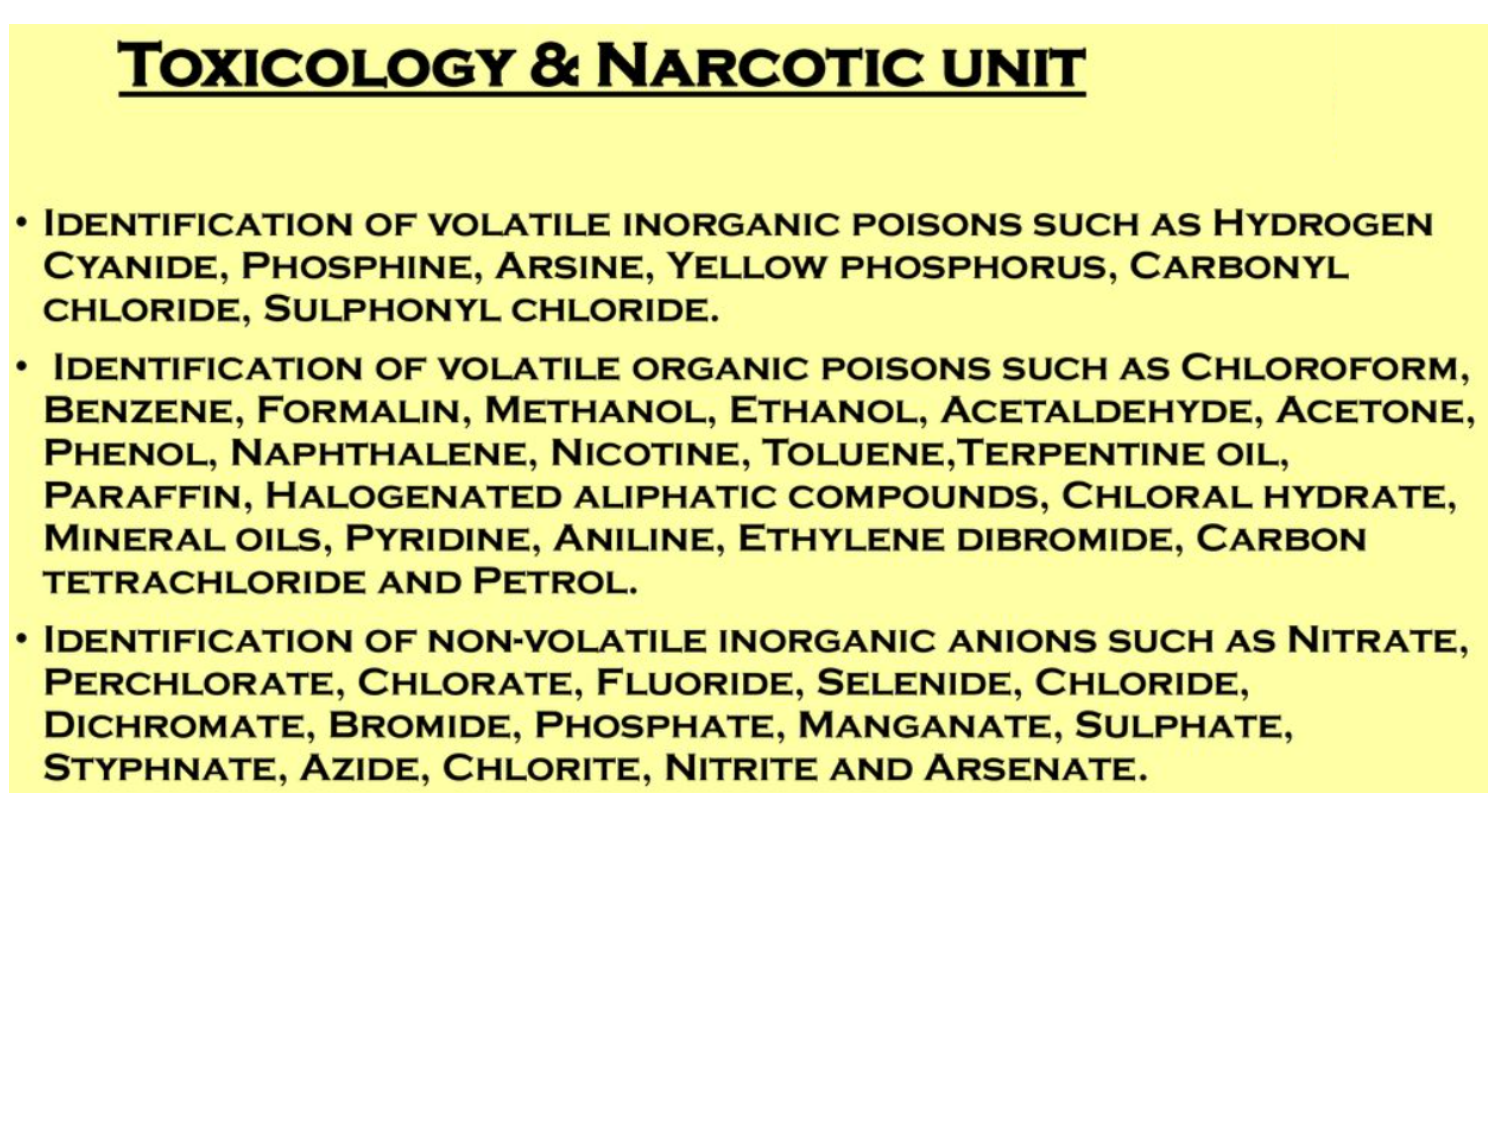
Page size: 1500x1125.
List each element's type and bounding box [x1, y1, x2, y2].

picture [9, 24, 1488, 794]
